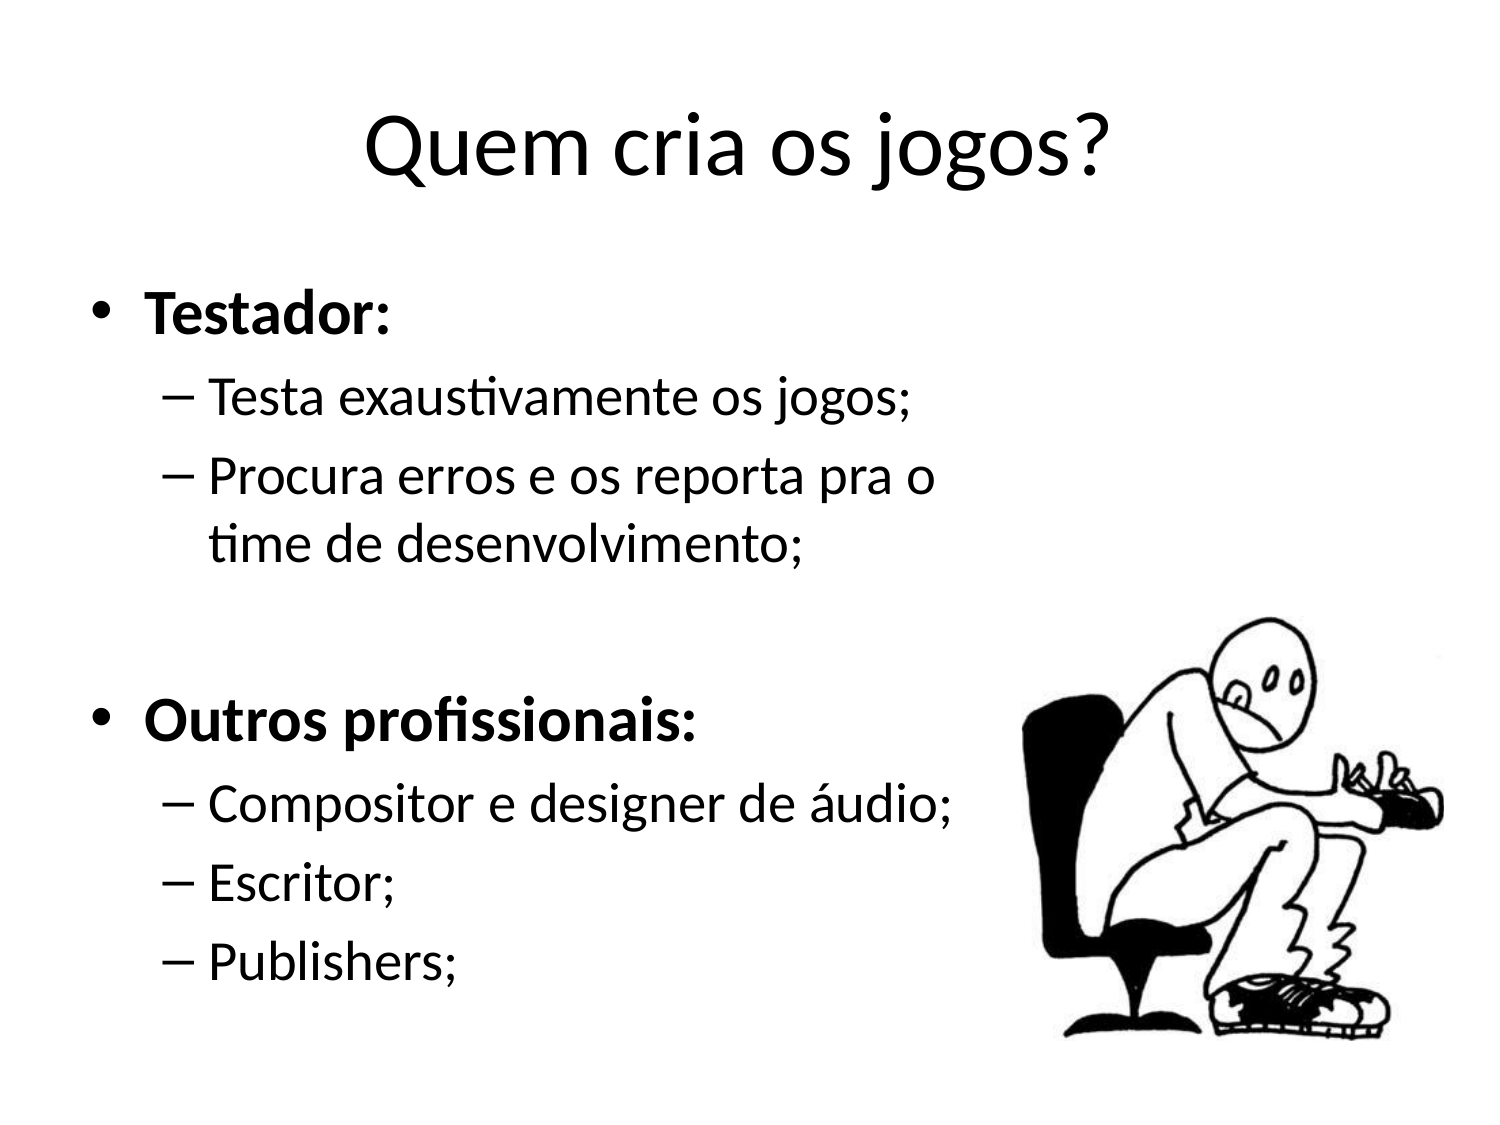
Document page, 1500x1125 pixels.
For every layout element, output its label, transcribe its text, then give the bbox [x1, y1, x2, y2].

title Quem cria os jogos? [75, 45, 1425, 233]
picture [1021, 615, 1444, 1041]
list Testador: Testa exaustivamente os jogos; Procura erros e os reporta pra o time de desenvolvimento; Outros profissionais: Compositor e designer de áudio; Escritor; Publishers; [75, 262, 1058, 1005]
